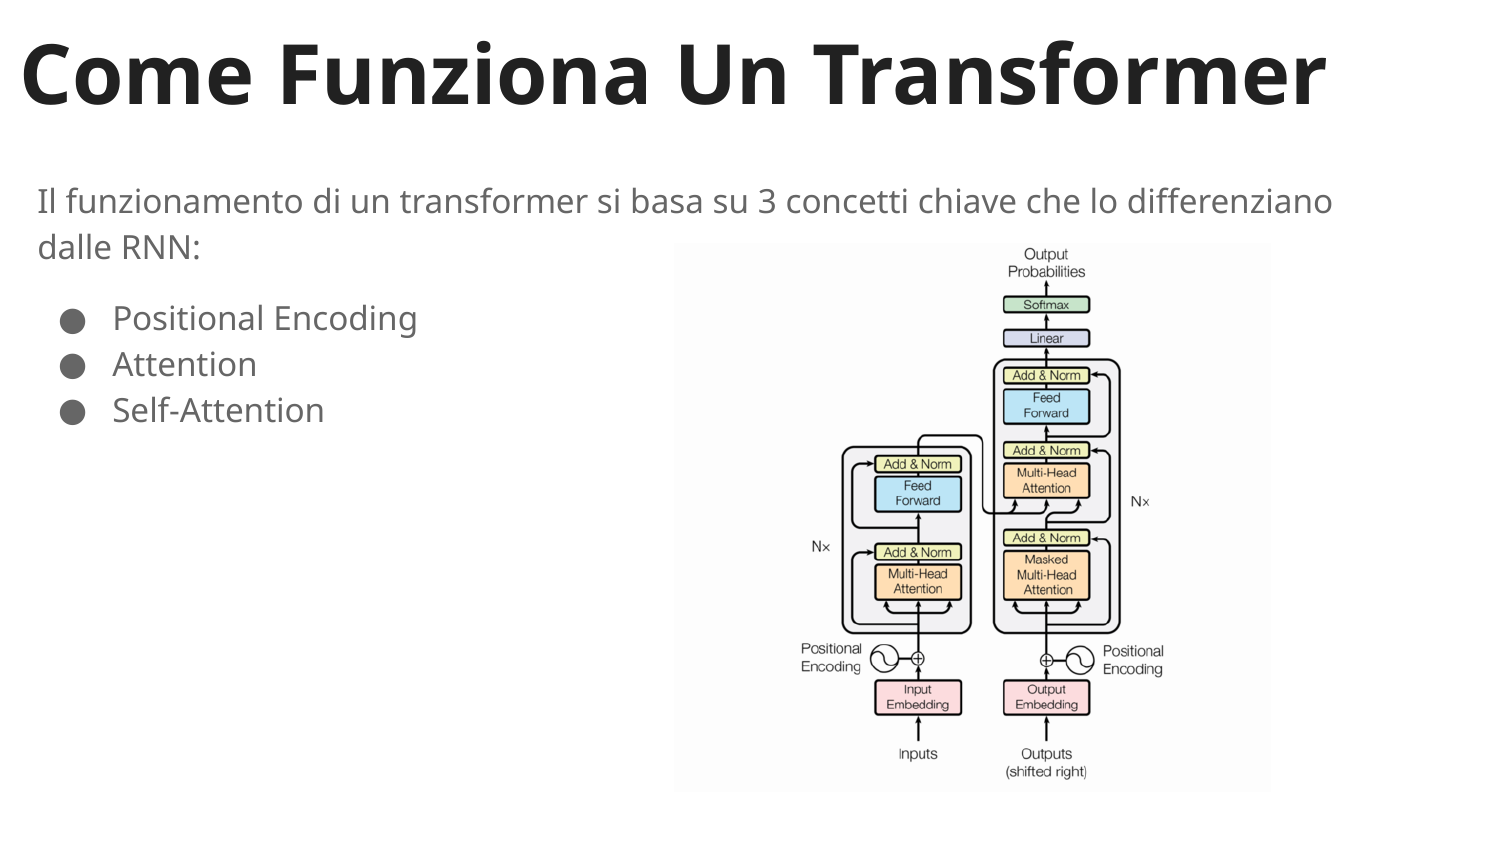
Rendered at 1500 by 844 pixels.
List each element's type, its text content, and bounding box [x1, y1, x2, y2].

picture [674, 243, 1272, 792]
list Il funzionamento di un transformer si basa su 3 concetti chiave che lo differenziano dalle RNN: Positional Encoding Attention Self-Attention [4, 159, 1403, 708]
title Come Funziona Un Transformer [4, 6, 1403, 138]
